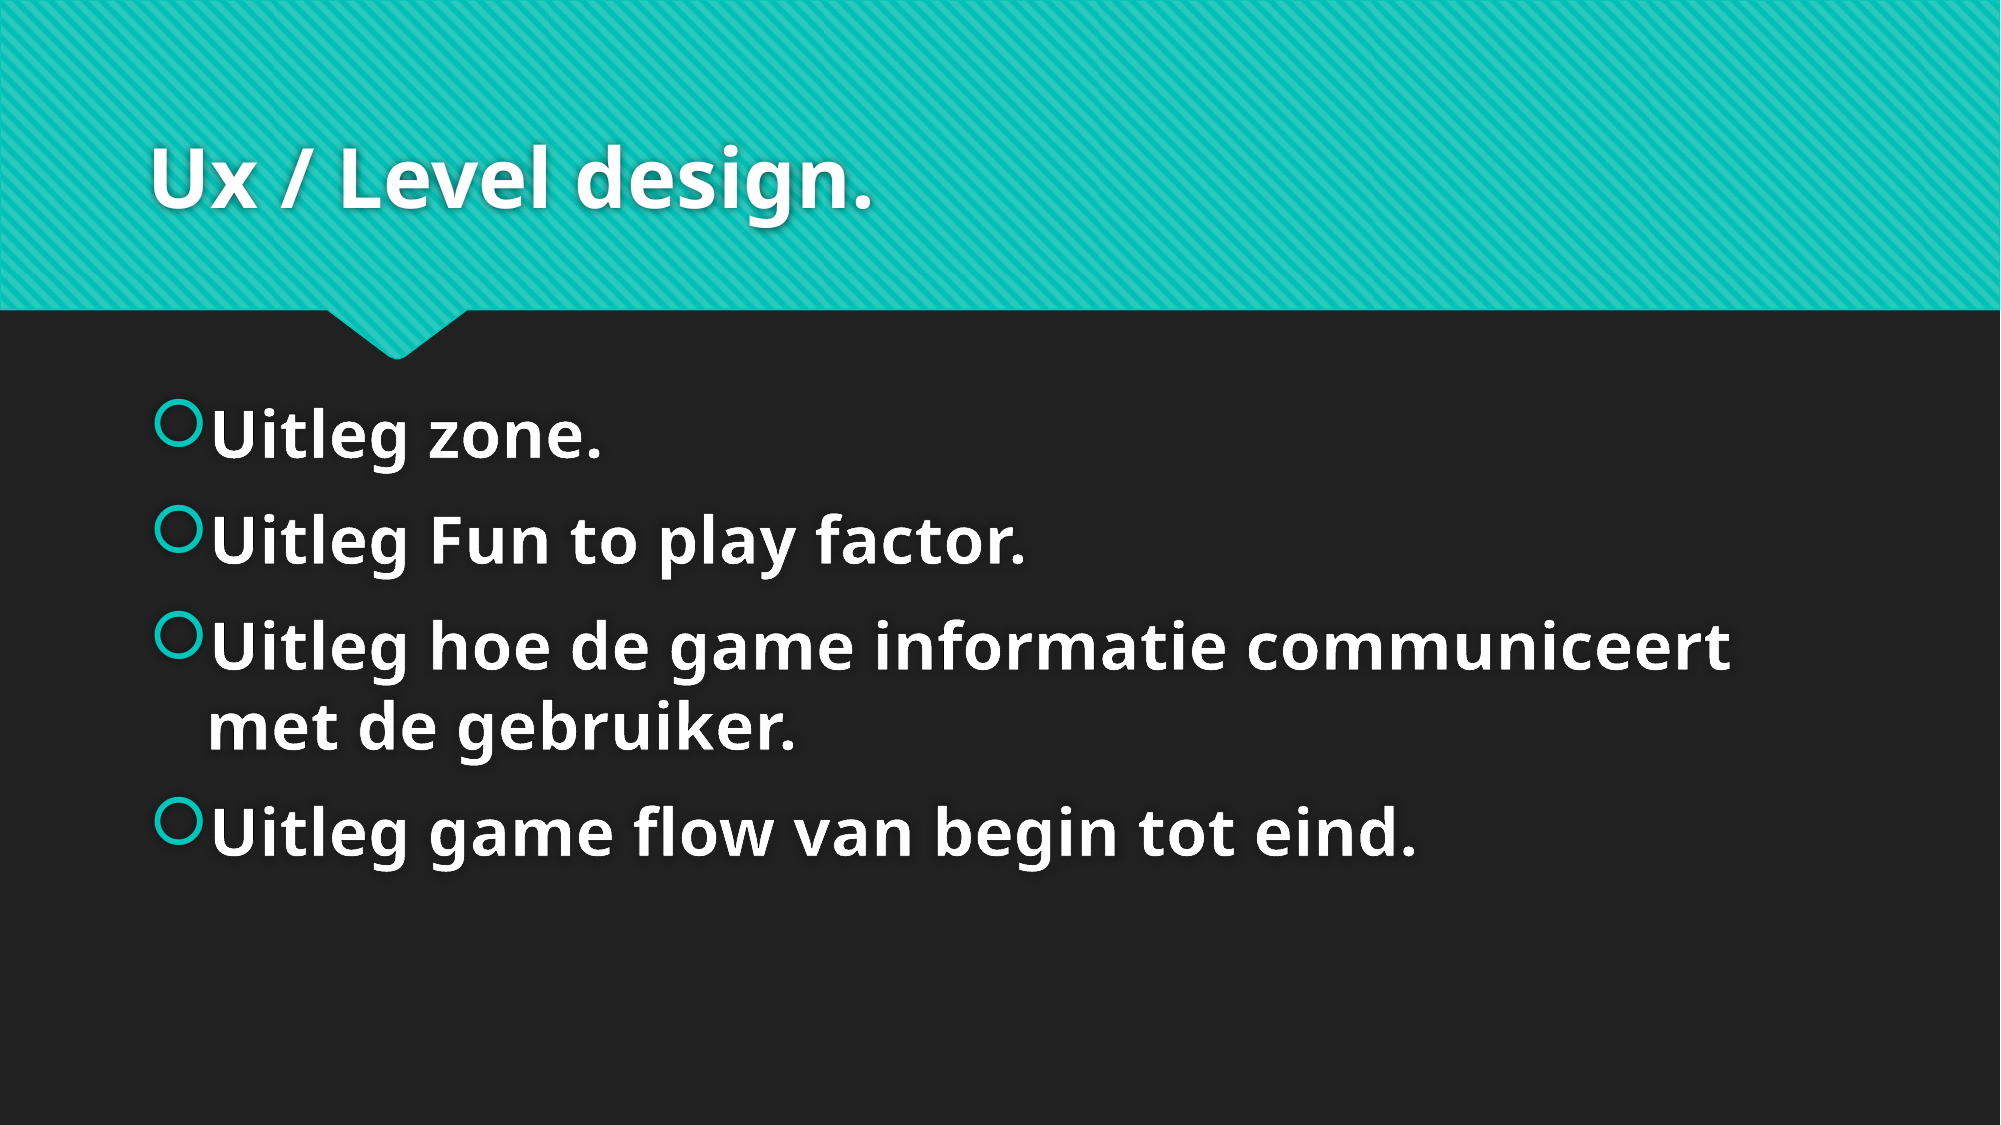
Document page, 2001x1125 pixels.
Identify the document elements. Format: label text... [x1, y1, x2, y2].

list Uitleg zone. Uitleg Fun to play factor. Uitleg hoe de game informatie communiceert met de gebruiker. Uitleg game flow van begin tot eind. [134, 364, 1866, 962]
title Ux / Level design. [132, 73, 1868, 233]
